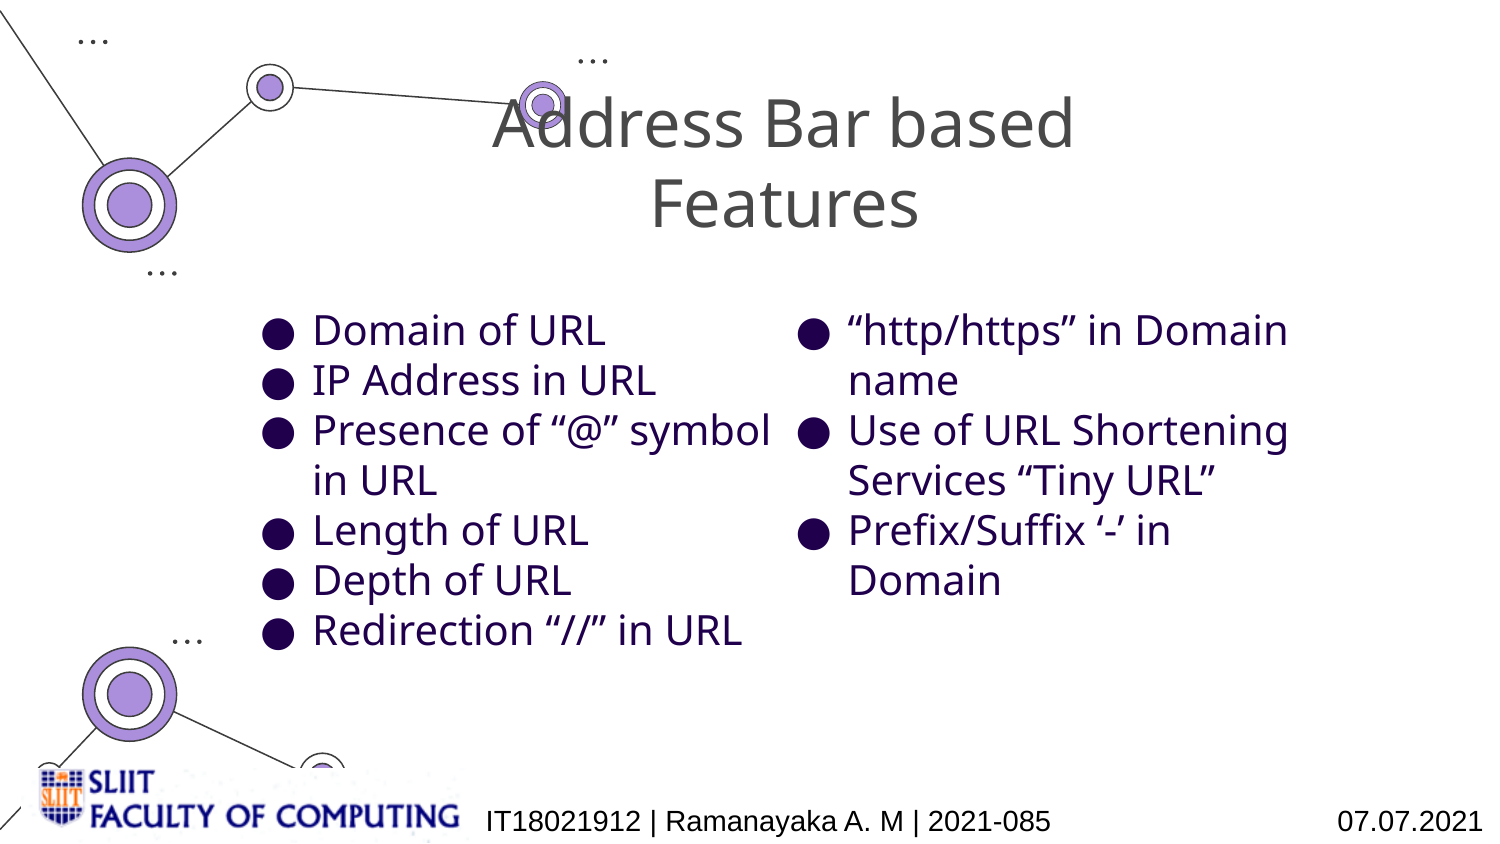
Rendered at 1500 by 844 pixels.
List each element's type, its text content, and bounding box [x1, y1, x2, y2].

list Domain of URL IP Address in URL Presence of “@” symbol in URL Length of URL Depth of URL Redirection “//” in URL “http/https” in Domain name Use of URL Shortening Services “Tiny URL” Prefix/Suffix ‘-’ in Domain [222, 288, 1324, 625]
title Address Bar based Features [410, 151, 1160, 256]
picture [20, 768, 472, 844]
text_box IT18021912 | Ramanayaka A. M | 2021-085 07.07.2021 [476, 795, 1500, 844]
